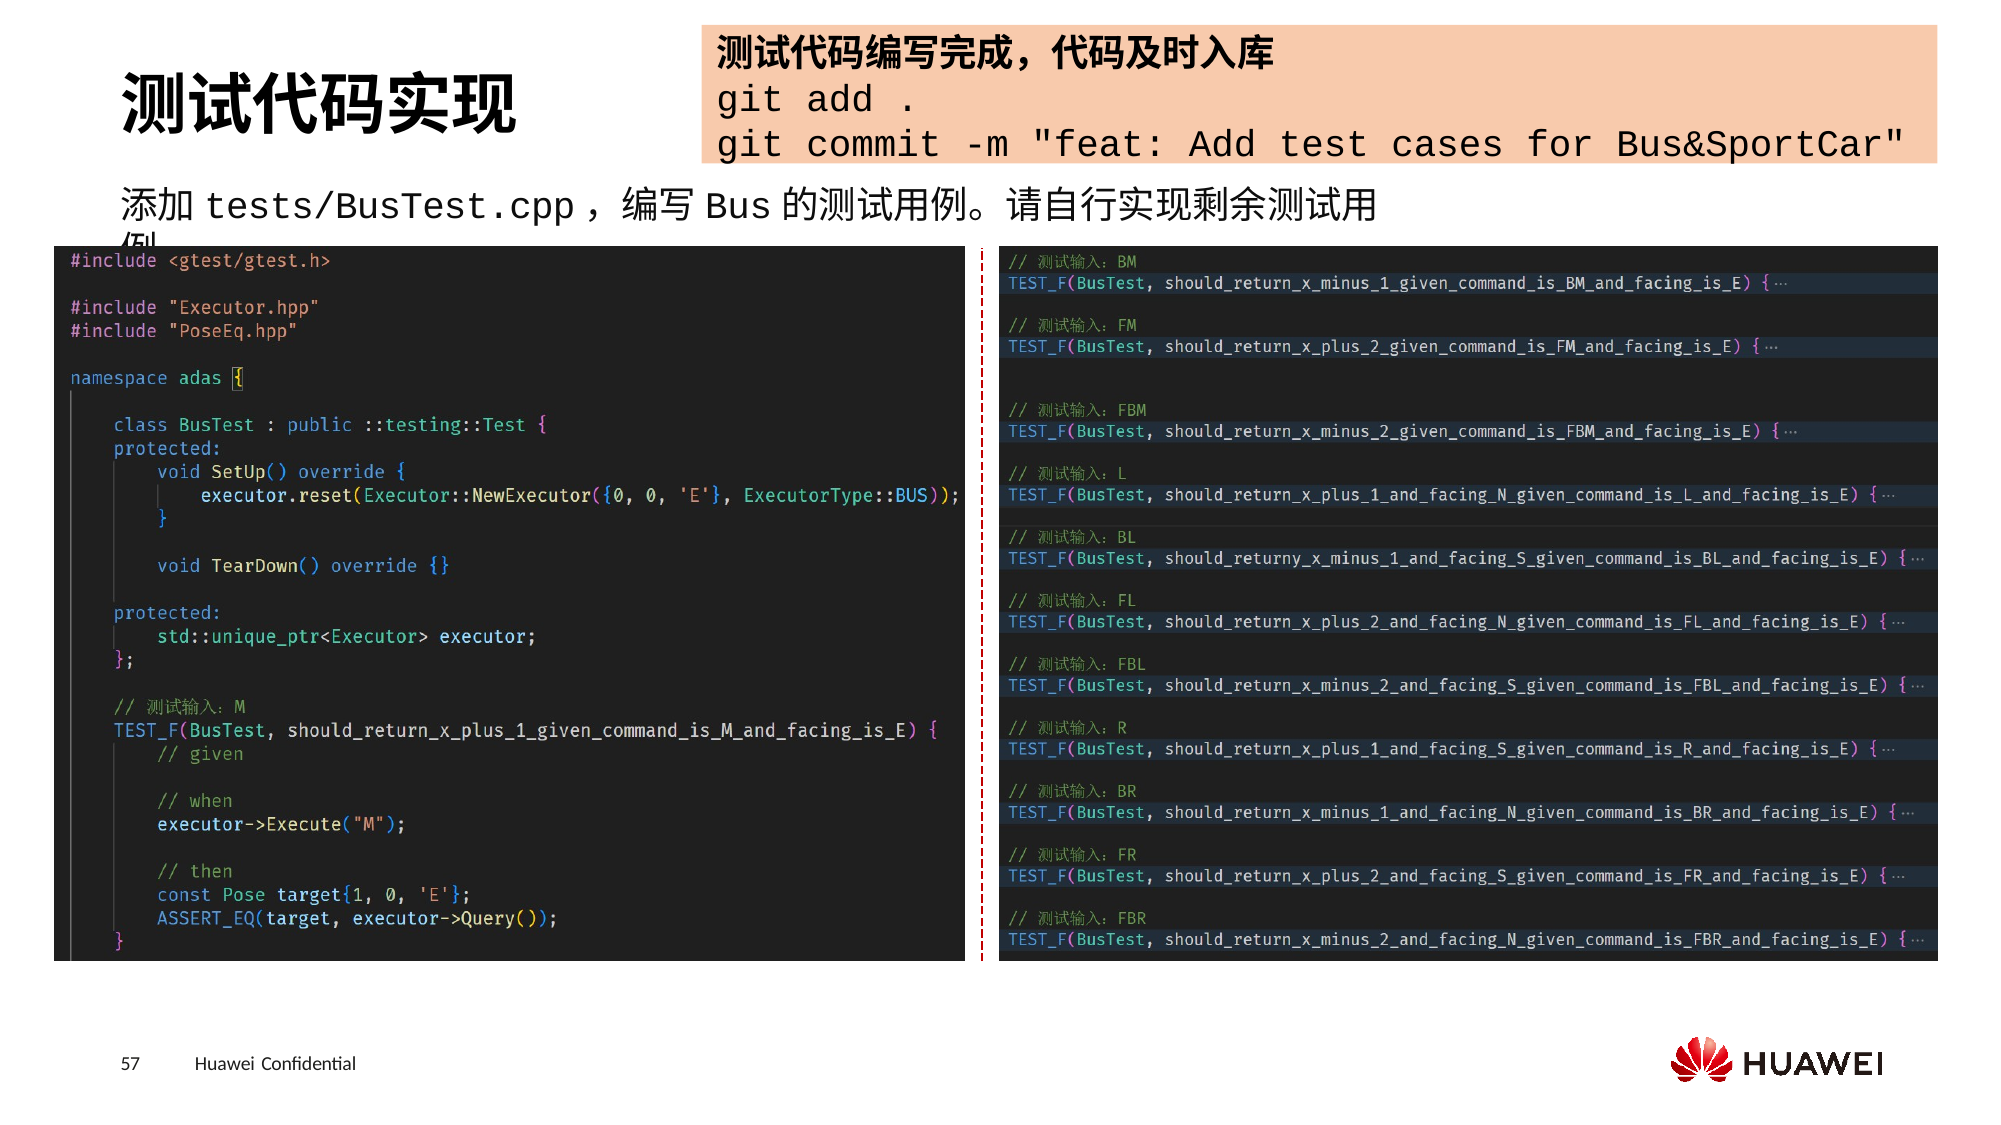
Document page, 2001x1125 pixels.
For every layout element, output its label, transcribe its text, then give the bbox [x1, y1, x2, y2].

slide_number 57 [114, 1053, 151, 1125]
picture [54, 246, 965, 962]
picture [1671, 1037, 1882, 1082]
picture [999, 246, 1938, 962]
text_box 测试代码编写完成，代码及时入库 git add . git commit -m "feat: Add test cases for Bus&SportCar" [701, 24, 1938, 164]
text_box 添加tests/BusTest.cpp，编写Bus的测试用例。请自行实现剩余测试用例 [118, 178, 1390, 271]
title 测试代码实现 [118, 58, 526, 178]
footer Huawei Confidential [192, 1053, 369, 1125]
